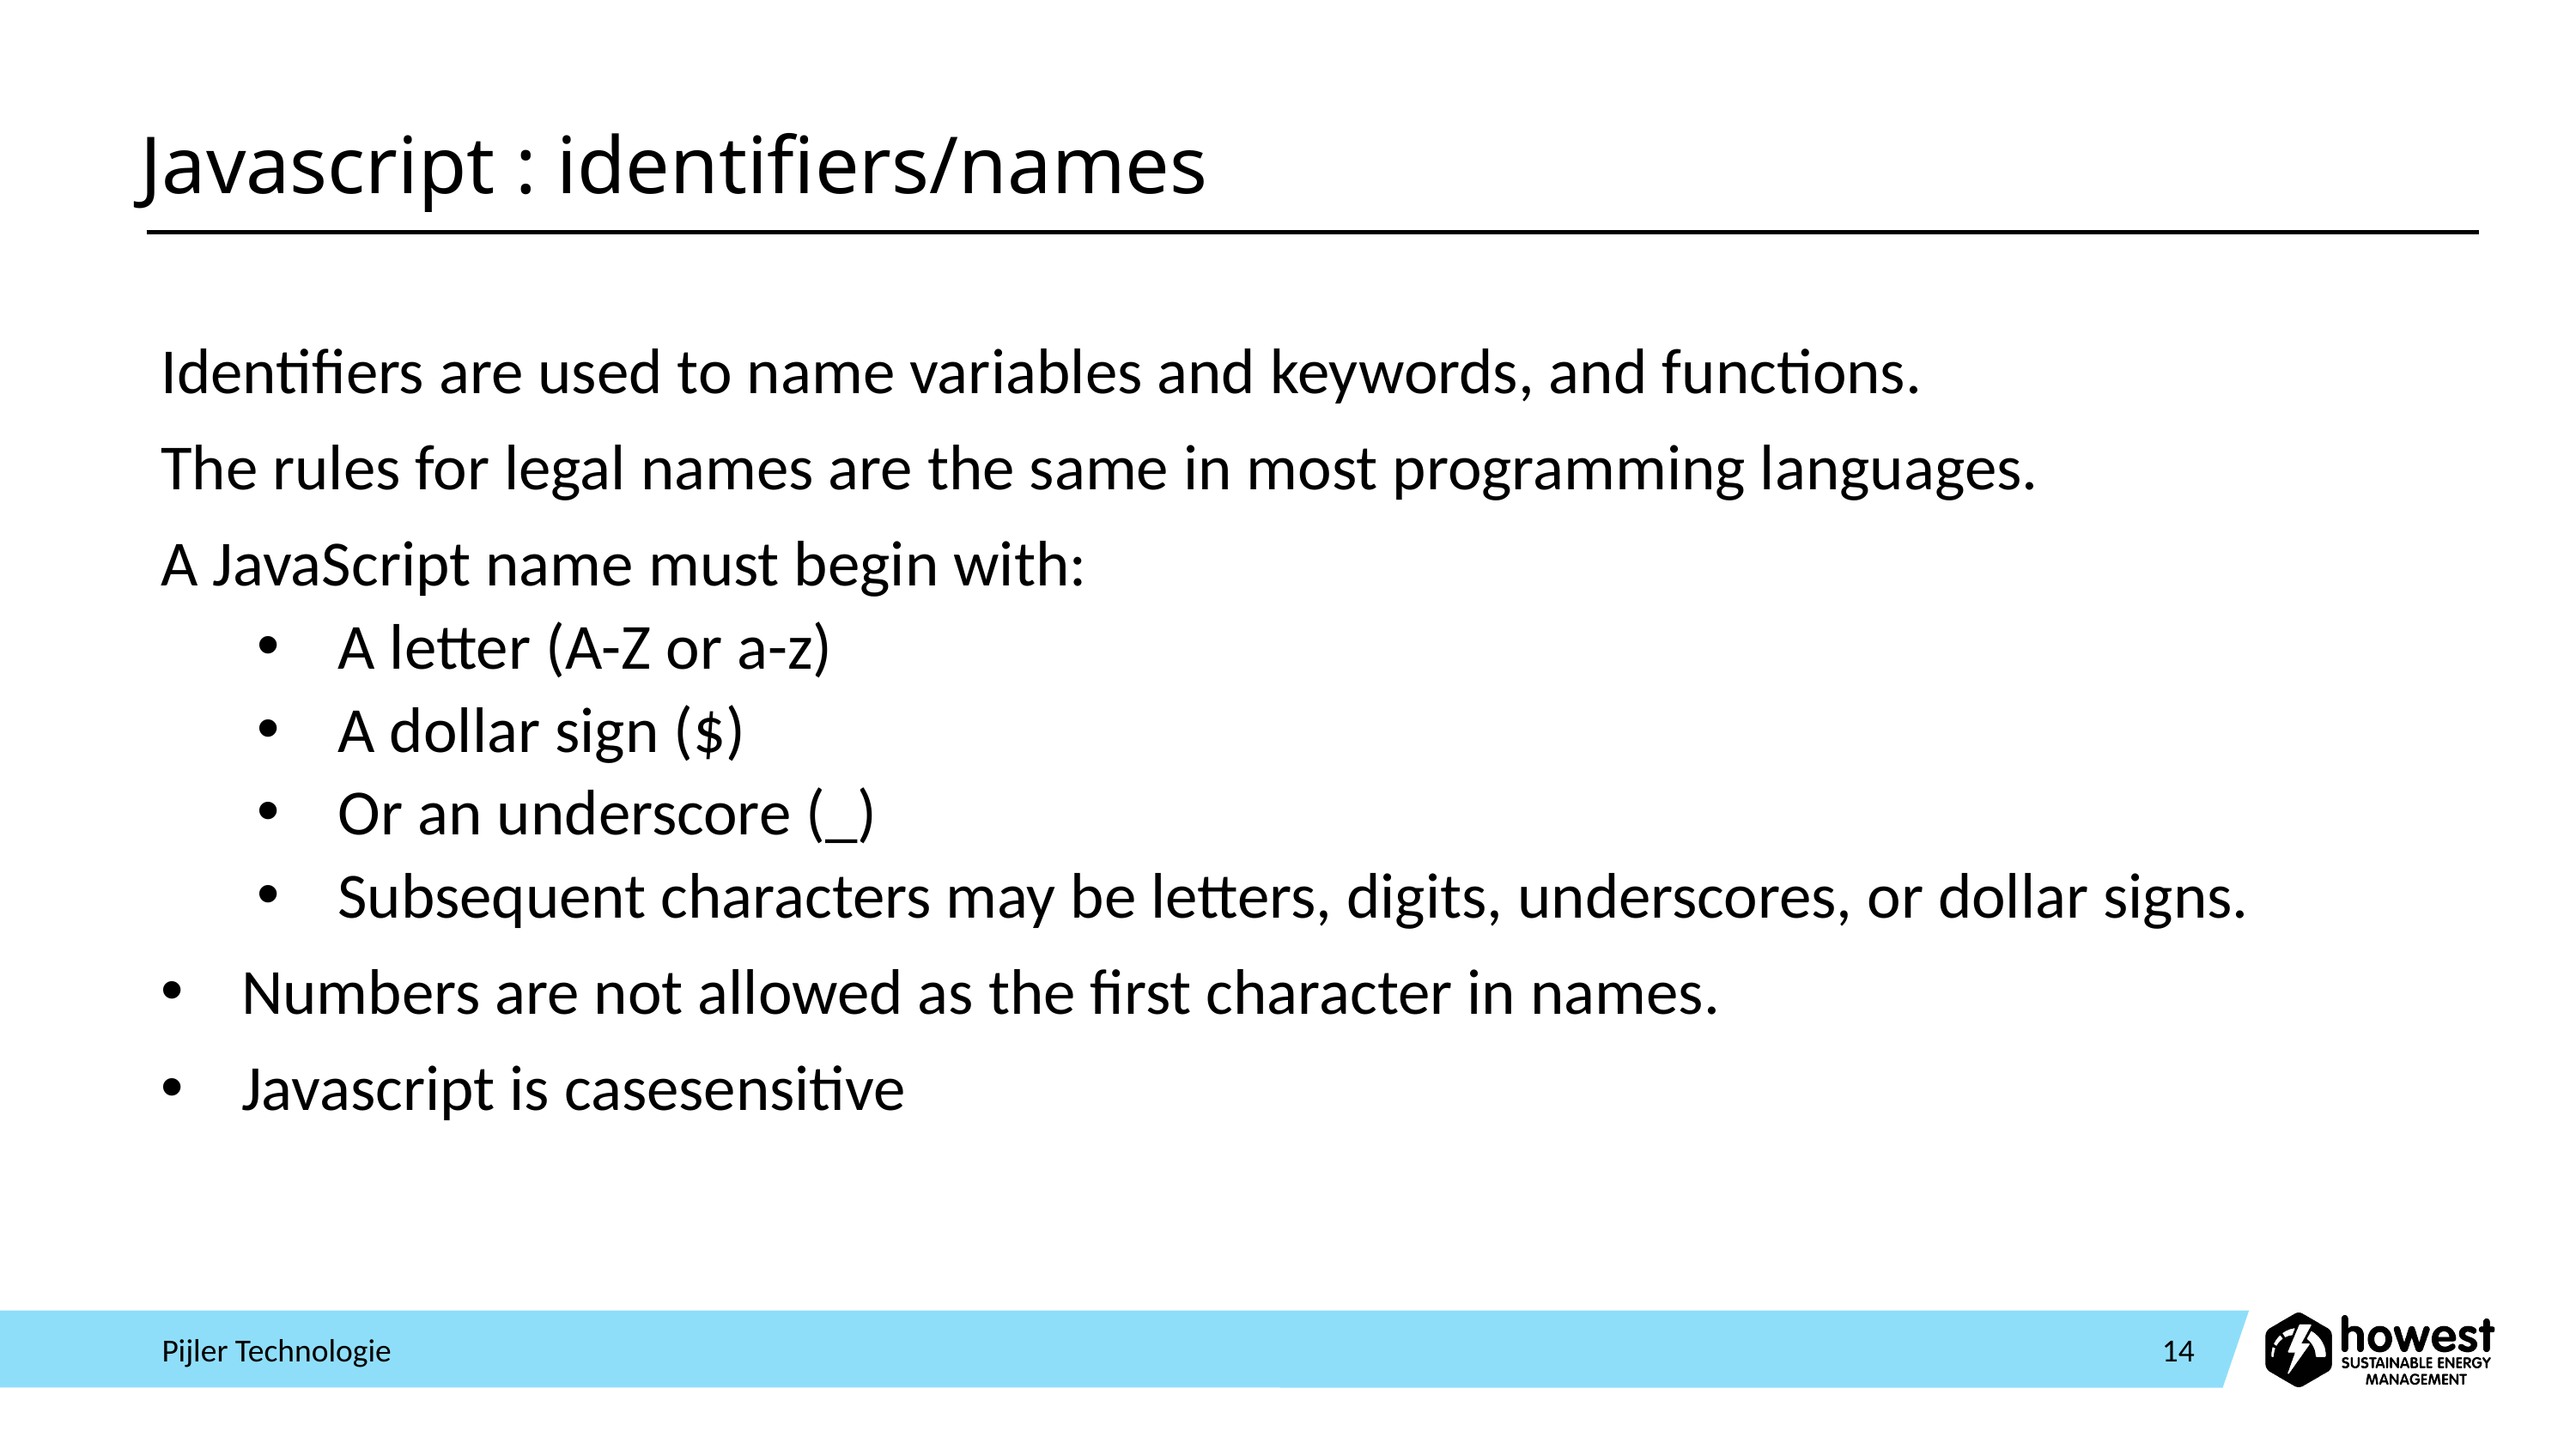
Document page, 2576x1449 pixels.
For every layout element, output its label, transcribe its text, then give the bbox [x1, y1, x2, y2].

slide_number 14 [1676, 1310, 2208, 1388]
title Javascript : identifiers/names [140, 124, 2476, 215]
list Identifiers are used to name variables and keywords, and functions. The rules for legal names are the same in most programming languages. A JavaScript name must begin with: A letter (A-Z or a-z) A dollar sign ($) Or an underscore (_) Subsequent characters may be letters, digits, underscores, or dollar signs. Numbers are not allowed as the first character in names. Javascript is casesensitive [148, 331, 2483, 1191]
slide_number Pijler Technologie [149, 1310, 729, 1388]
picture [2265, 1313, 2495, 1387]
